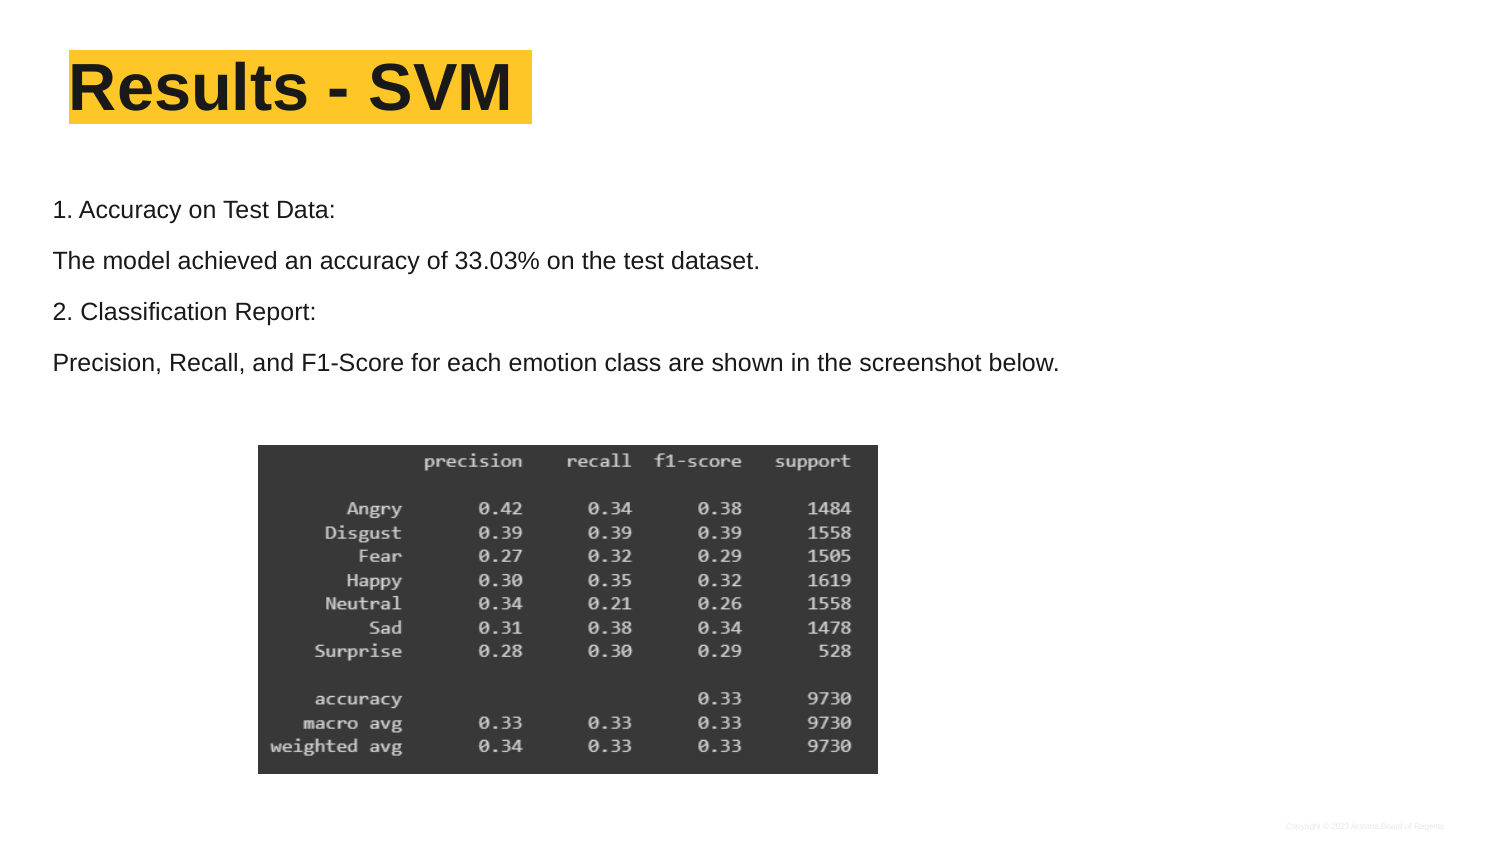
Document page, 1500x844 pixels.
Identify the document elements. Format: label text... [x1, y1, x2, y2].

list 1. Accuracy on Test Data: The model achieved an accuracy of 33.03% on the test dataset. 2. Classification Report: Precision, Recall, and F1-Score for each emotion class are shown in the screenshot below. [52, 188, 1465, 824]
title Results - SVM [68, 52, 759, 146]
picture [257, 444, 878, 774]
